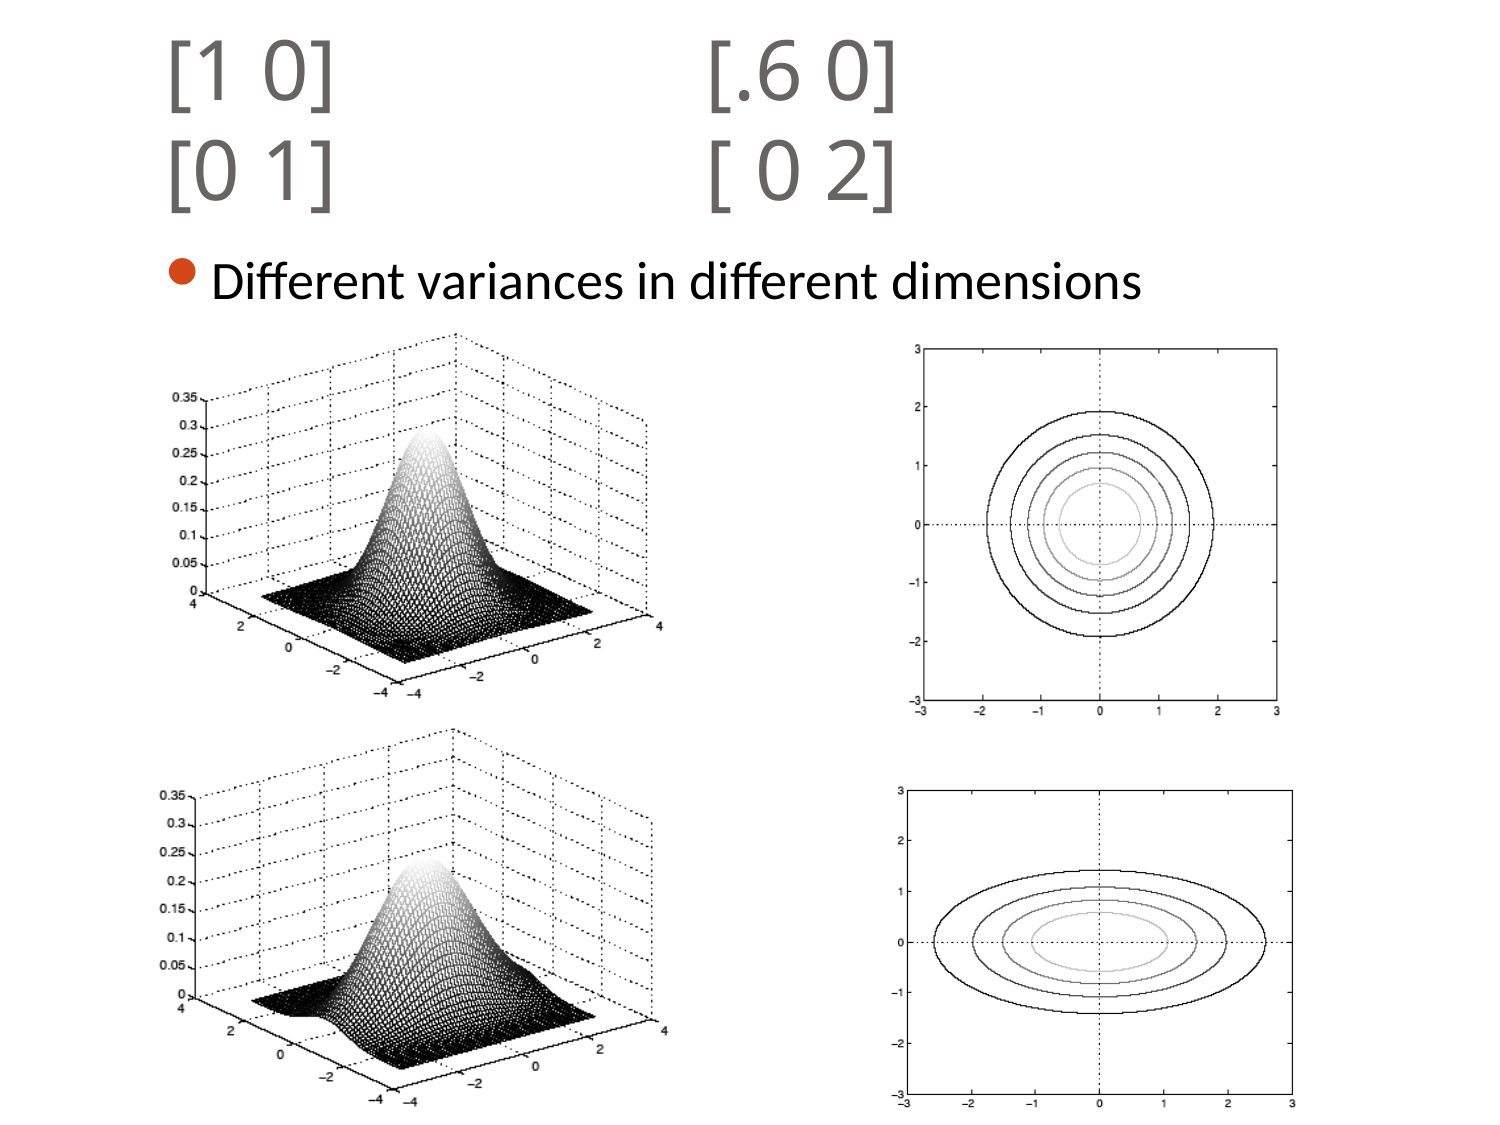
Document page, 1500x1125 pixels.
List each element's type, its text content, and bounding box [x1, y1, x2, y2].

title [1 0] [.6 0] [0 1] [ 0 2] [149, 44, 1426, 233]
picture [149, 717, 692, 1125]
list Different variances in different dimensions [149, 237, 1426, 988]
picture [899, 324, 1313, 732]
picture [887, 780, 1313, 1125]
picture [162, 333, 676, 709]
